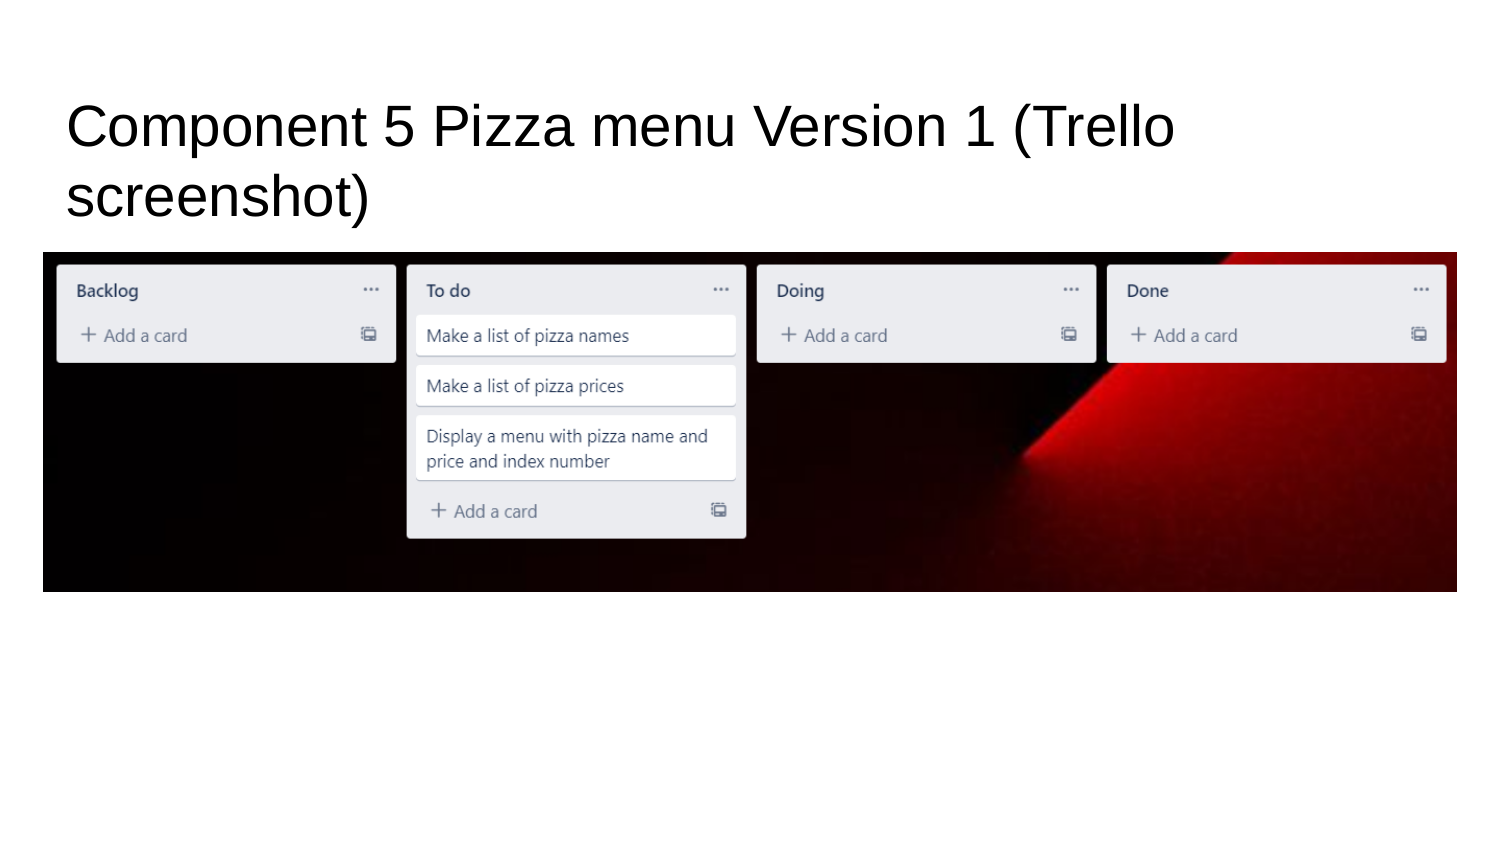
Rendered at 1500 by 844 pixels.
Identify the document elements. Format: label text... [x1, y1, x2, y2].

picture [42, 252, 1457, 592]
title Component 5 Pizza menu Version 1 (Trello screenshot) [51, 72, 1449, 167]
